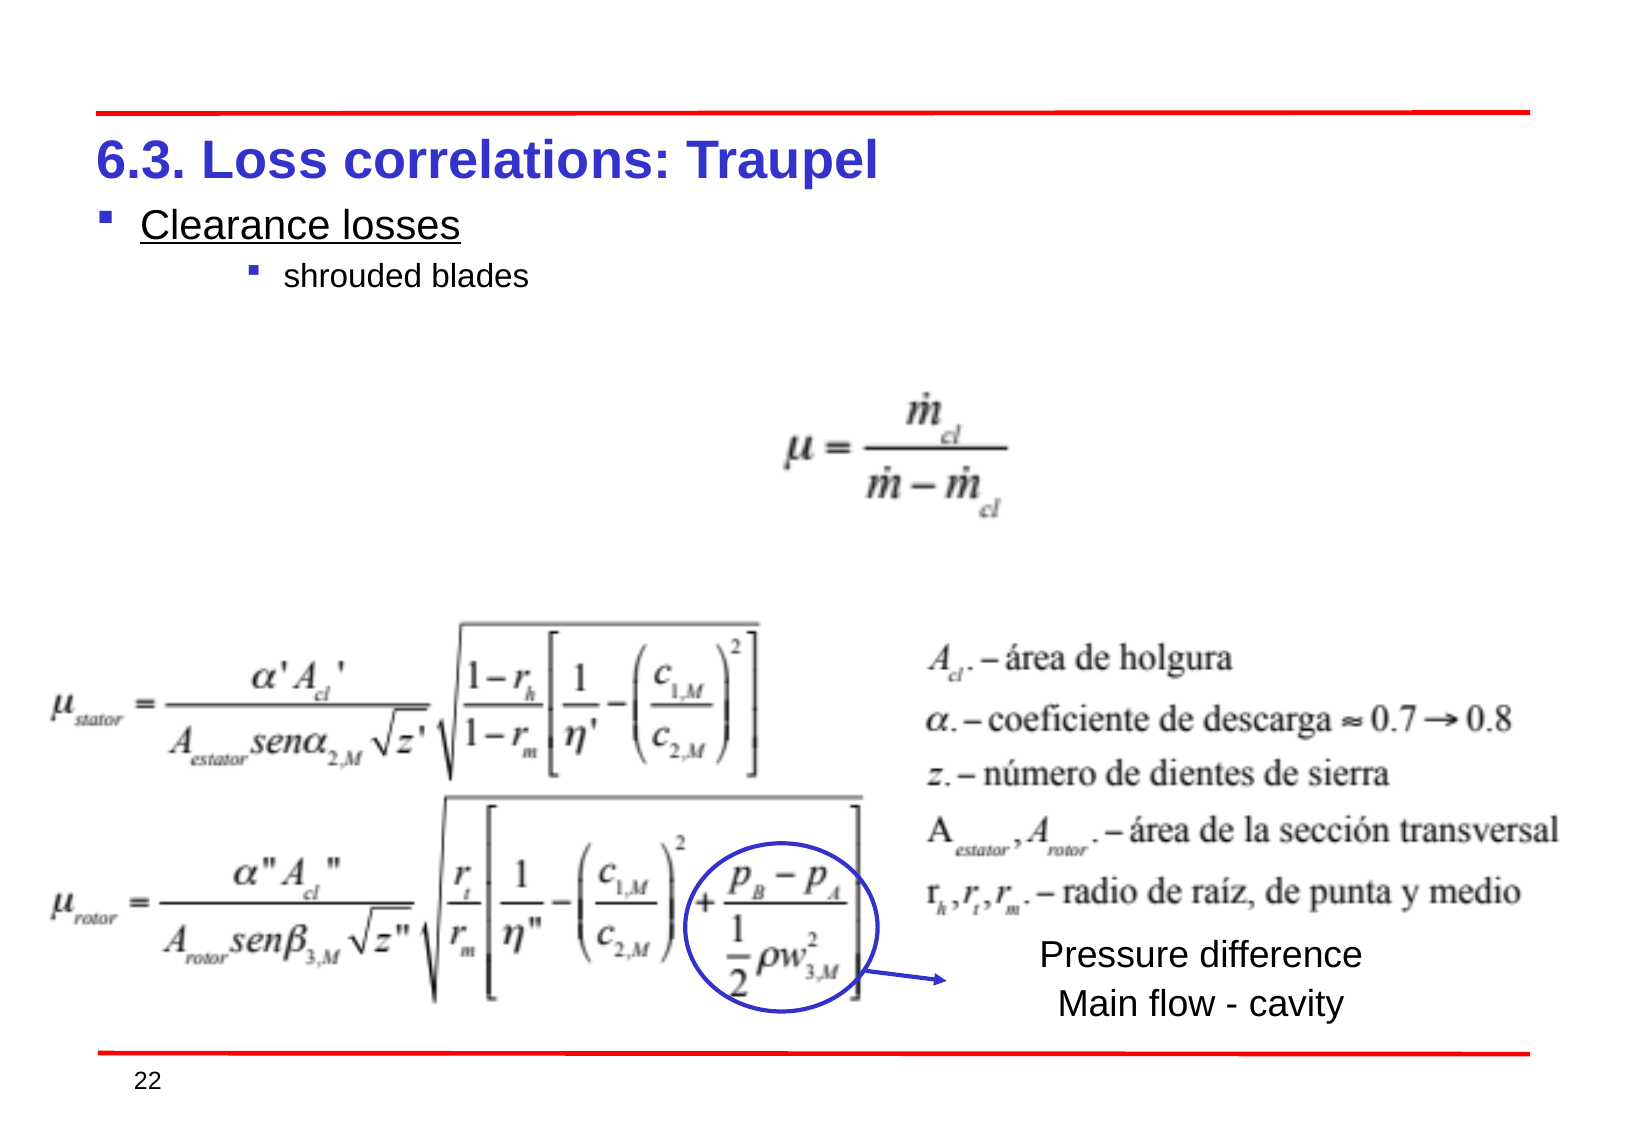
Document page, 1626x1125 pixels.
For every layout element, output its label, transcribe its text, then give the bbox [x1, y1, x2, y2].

slide_number 22 [91, 1056, 178, 1107]
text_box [45, 617, 867, 1007]
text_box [778, 370, 1012, 522]
text_box 6.3. Loss correlations: Traupel Clearance losses shrouded blades [81, 117, 1544, 1056]
text_box [871, 896, 878, 958]
text_box [871, 971, 947, 986]
text_box Pressure difference Main flow - cavity [1023, 930, 1379, 1032]
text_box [922, 630, 1565, 921]
